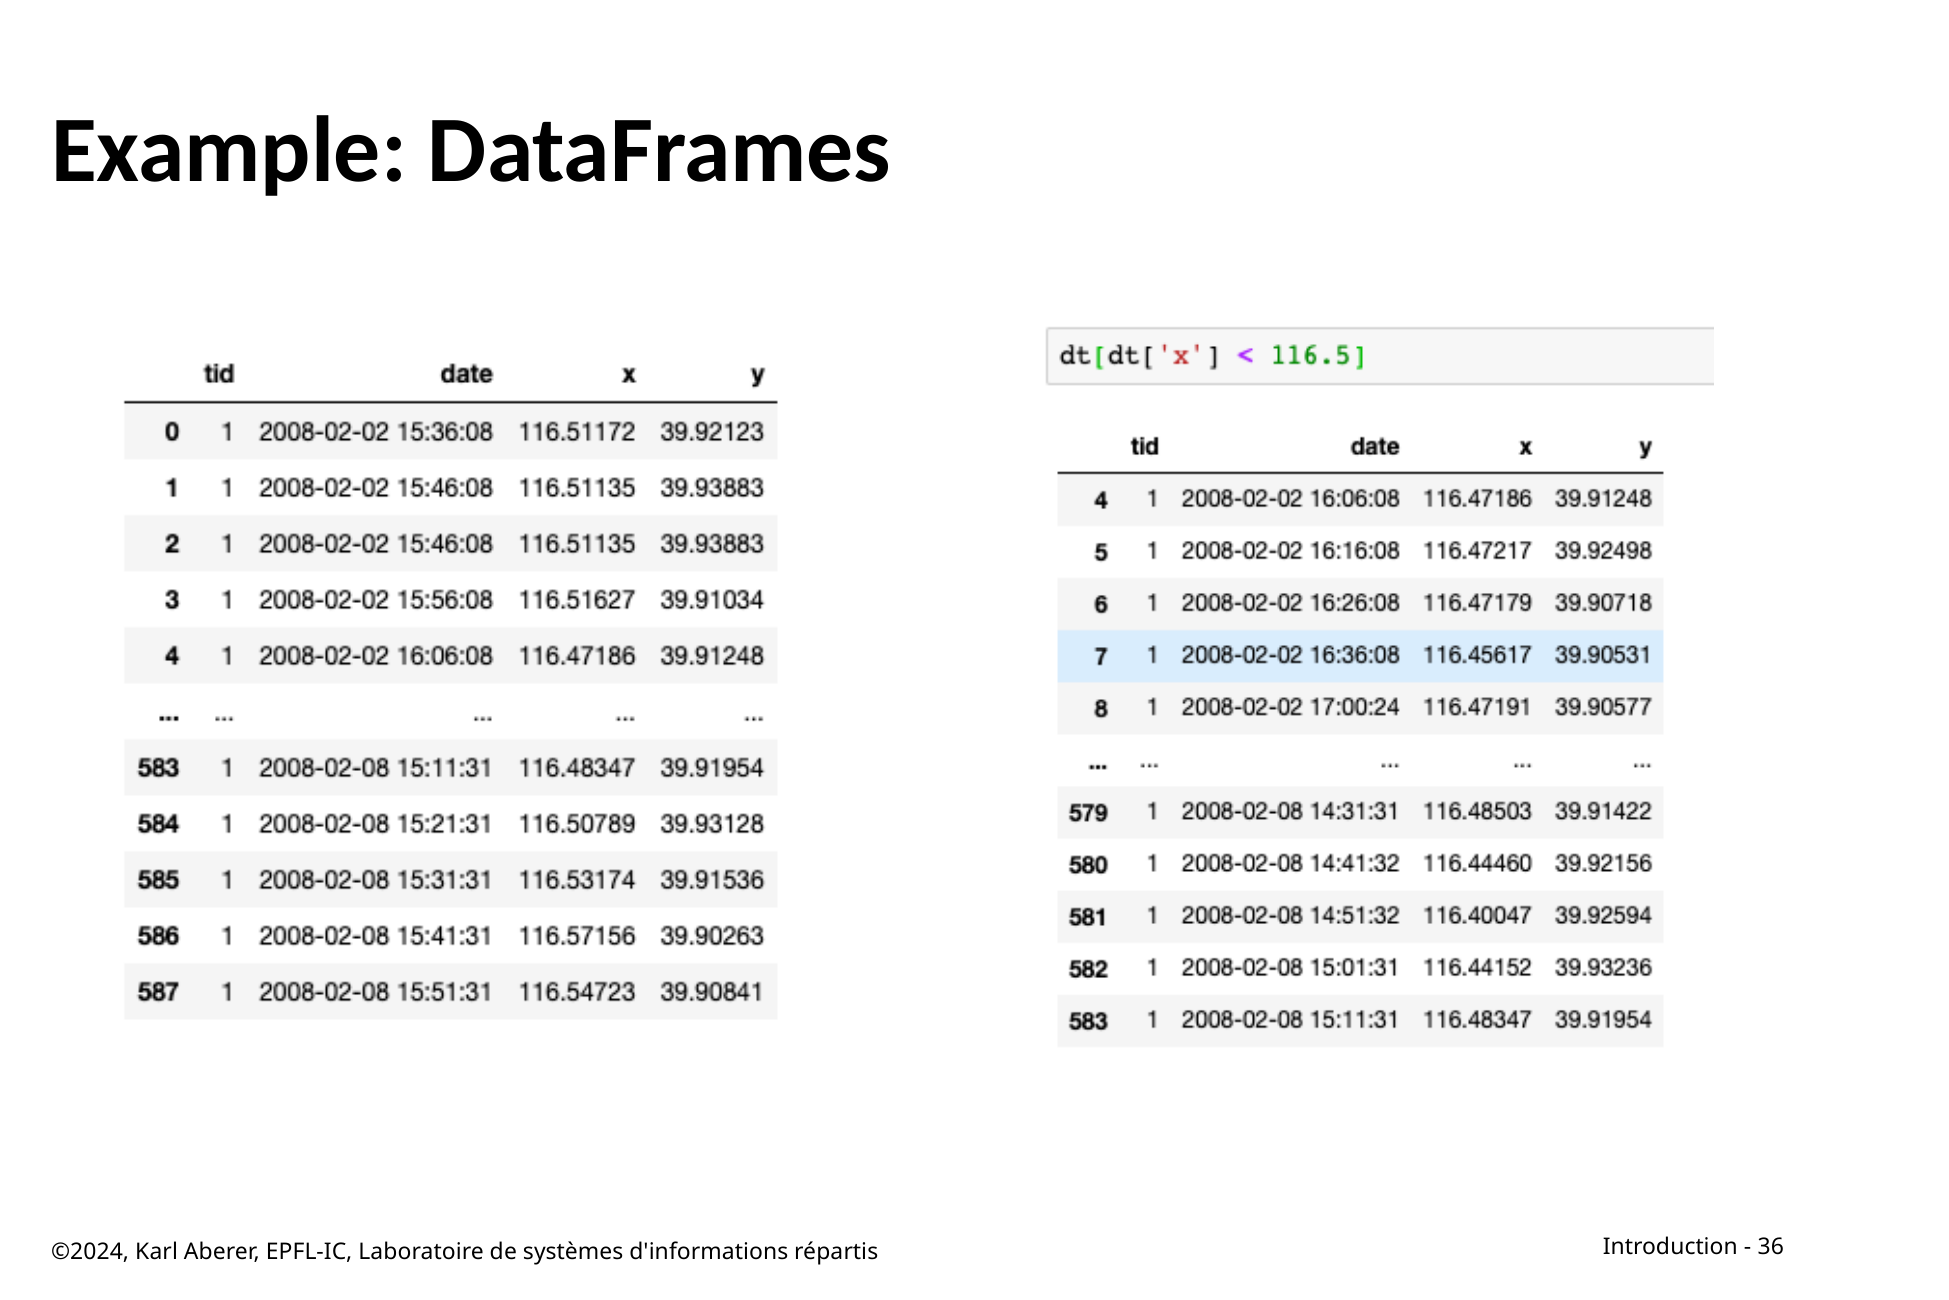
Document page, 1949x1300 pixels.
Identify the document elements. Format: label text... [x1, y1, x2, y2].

picture [1033, 318, 1714, 1061]
footer ©2024, Karl Aberer, EPFL-IC, Laboratoire de systèmes d'informations répartis [32, 1227, 1284, 1271]
picture [99, 354, 810, 1022]
title Example: DataFrames [32, 57, 1803, 232]
